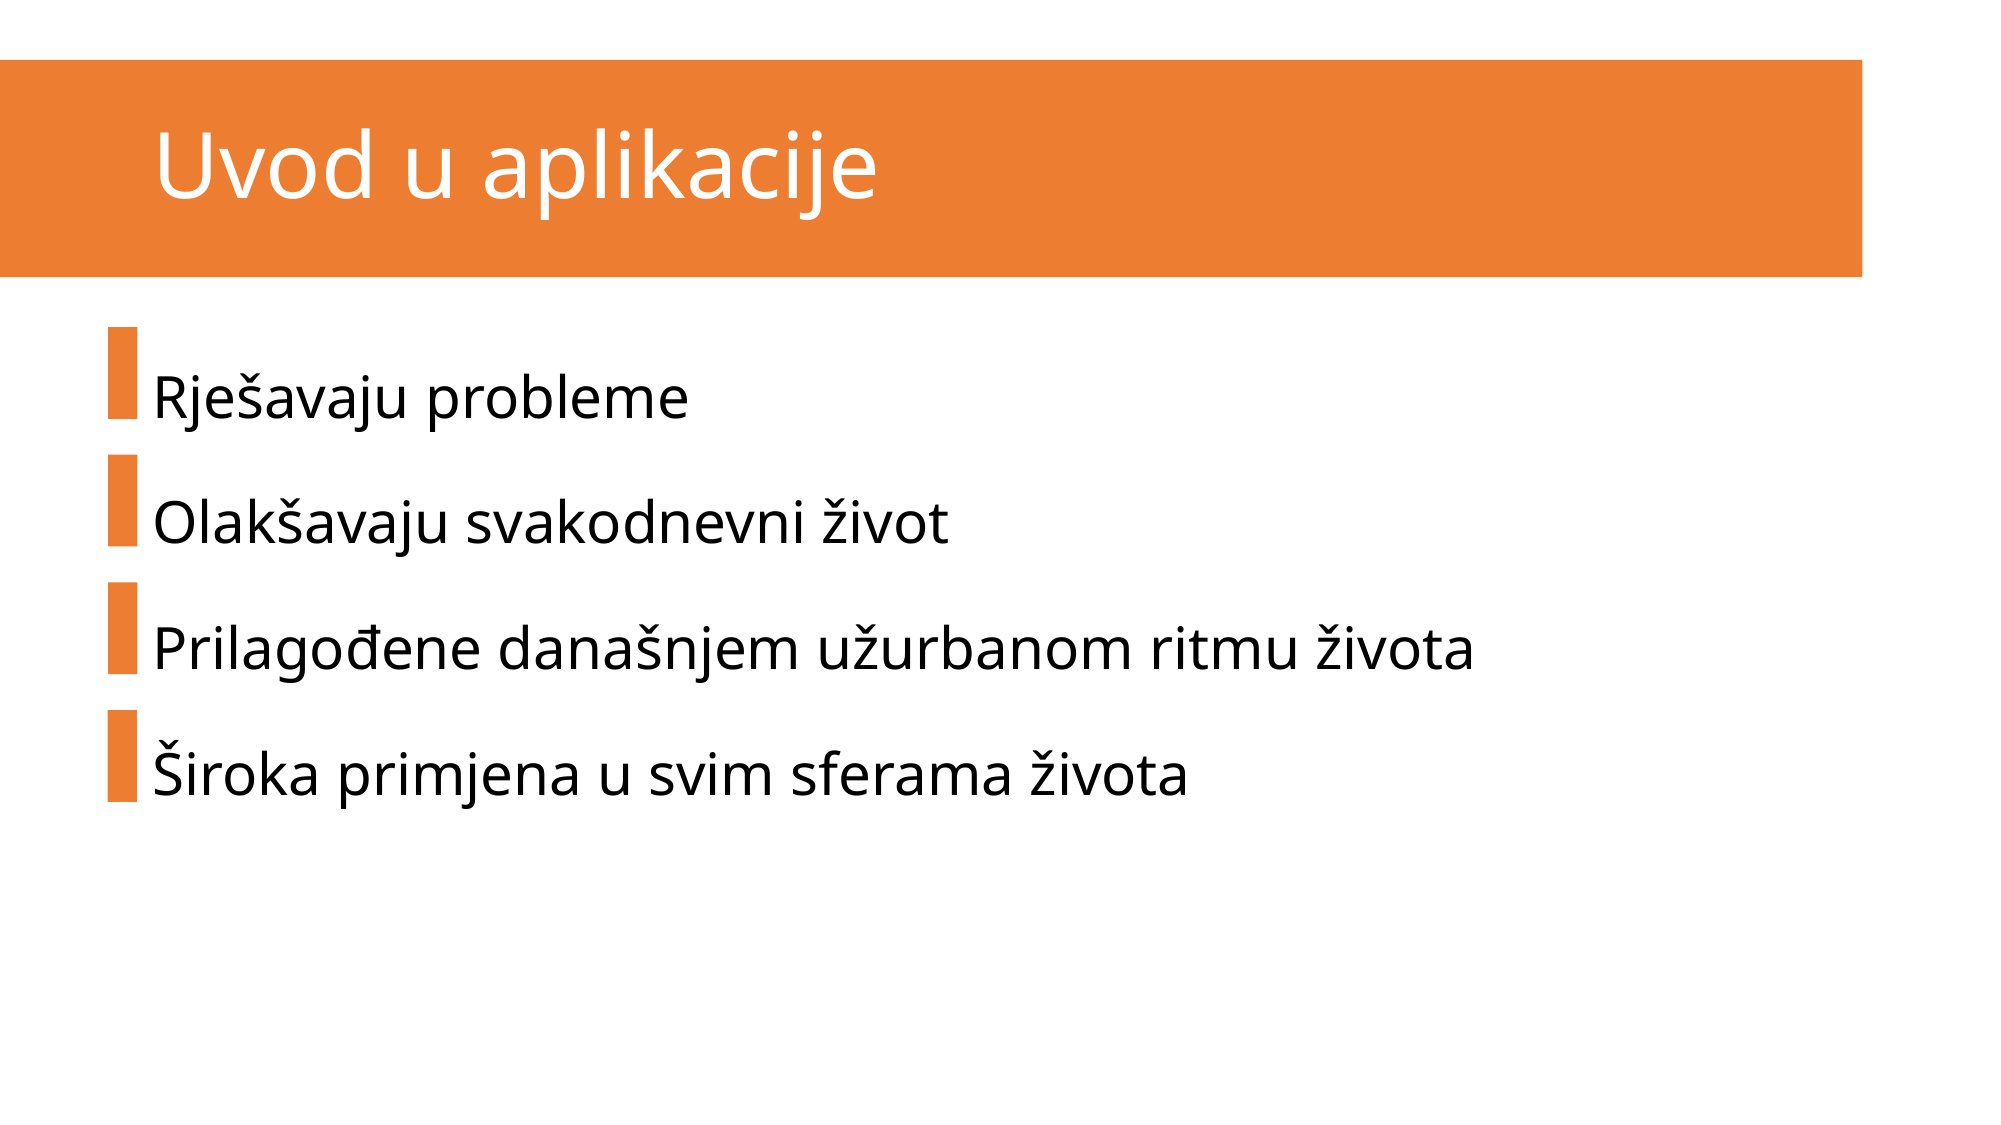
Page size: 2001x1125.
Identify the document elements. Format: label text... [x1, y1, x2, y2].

text_box [107, 709, 137, 803]
text_box [107, 326, 137, 420]
list Rješavaju probleme Olakšavaju svakodnevni život Prilagođene današnjem užurbanom ritmu života Široka primjena u svim sferama života [137, 317, 1862, 1032]
text_box [107, 454, 137, 547]
text_box [0, 59, 137, 278]
text_box [107, 581, 137, 675]
title Uvod u aplikacije [137, 59, 1863, 278]
